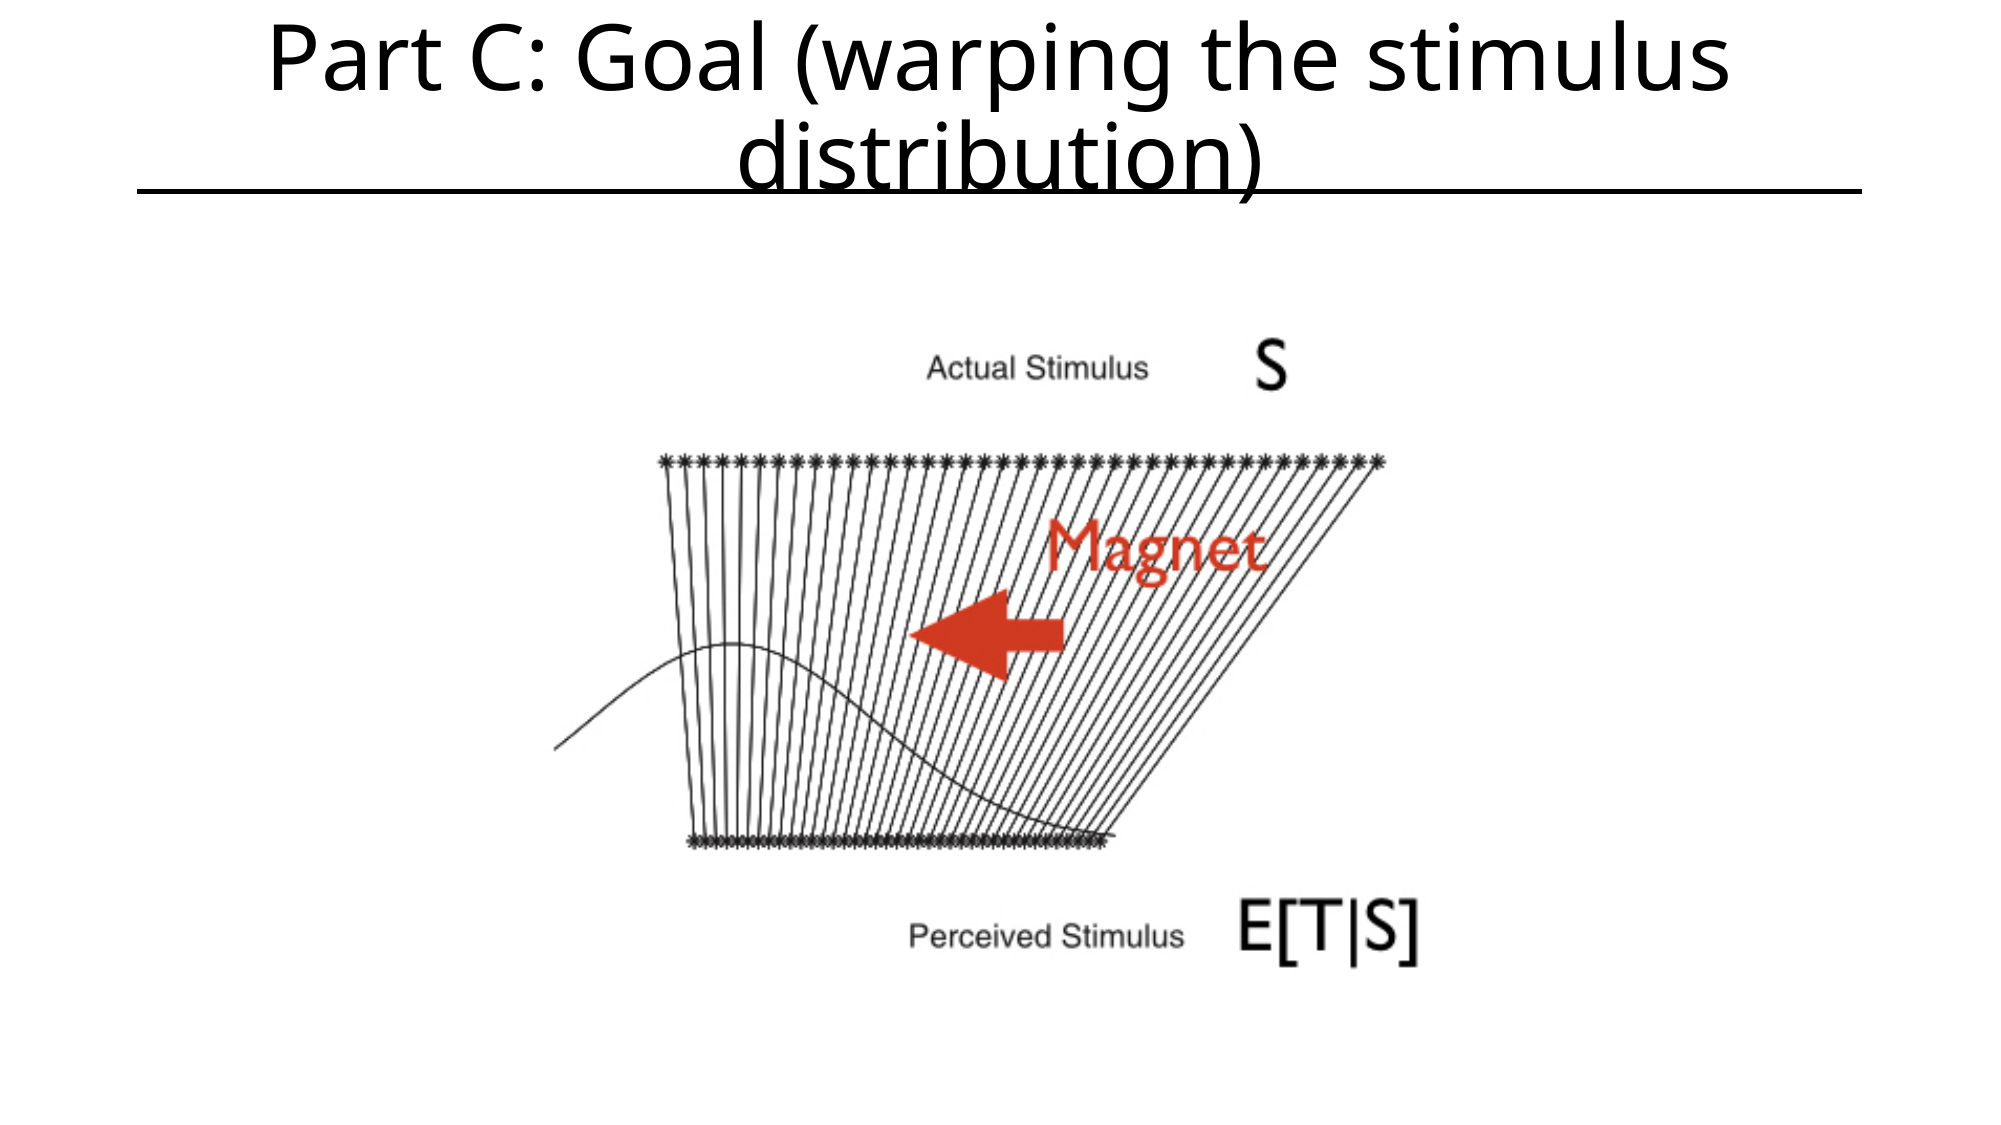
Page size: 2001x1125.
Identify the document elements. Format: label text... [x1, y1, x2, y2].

title Part C: Goal (warping the stimulus distribution) [65, 1, 1935, 219]
picture [523, 286, 1477, 997]
